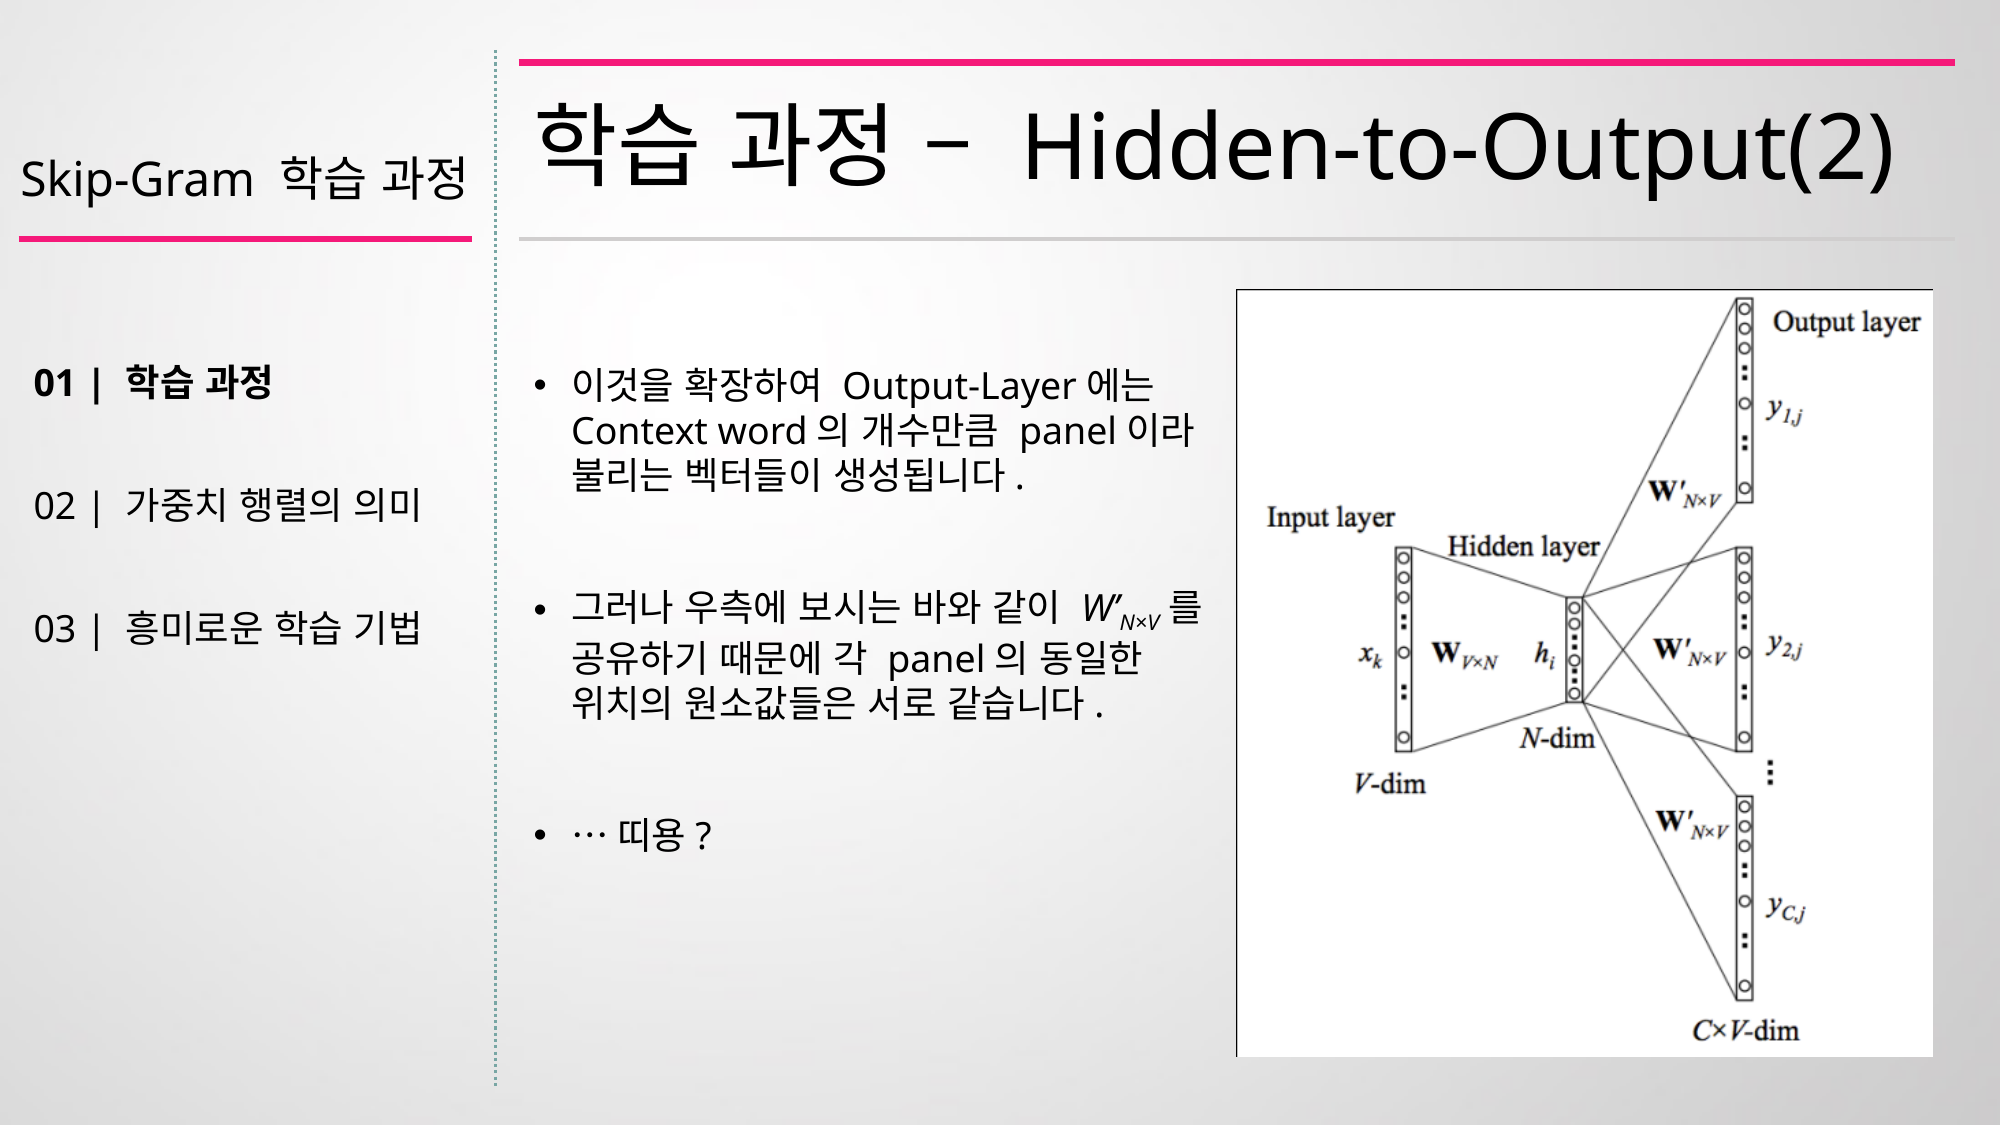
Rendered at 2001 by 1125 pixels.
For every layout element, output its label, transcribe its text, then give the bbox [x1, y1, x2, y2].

list 이것을 확장하여 Output-Layer에는 Context word의 개수만큼 panel이라 불리는 벡터들이 생성됩니다. 그러나 우측에 보시는 바와 같이 W’N×V를 공유하기 때문에 각 panel의 동일한 위치의 원소값들은 서로 같습니다. …띠용? [518, 289, 1236, 1057]
picture [0, 0, 2000, 1125]
list 01 | 학습 과정 02 | 가중치 행렬의 의미 03 | 흥미로운 학습 기법 [18, 291, 472, 807]
title 학습 과정 – Hidden-to-Output(2) [518, 92, 1955, 207]
text_box Skip-Gram 학습 과정 [0, 140, 501, 213]
